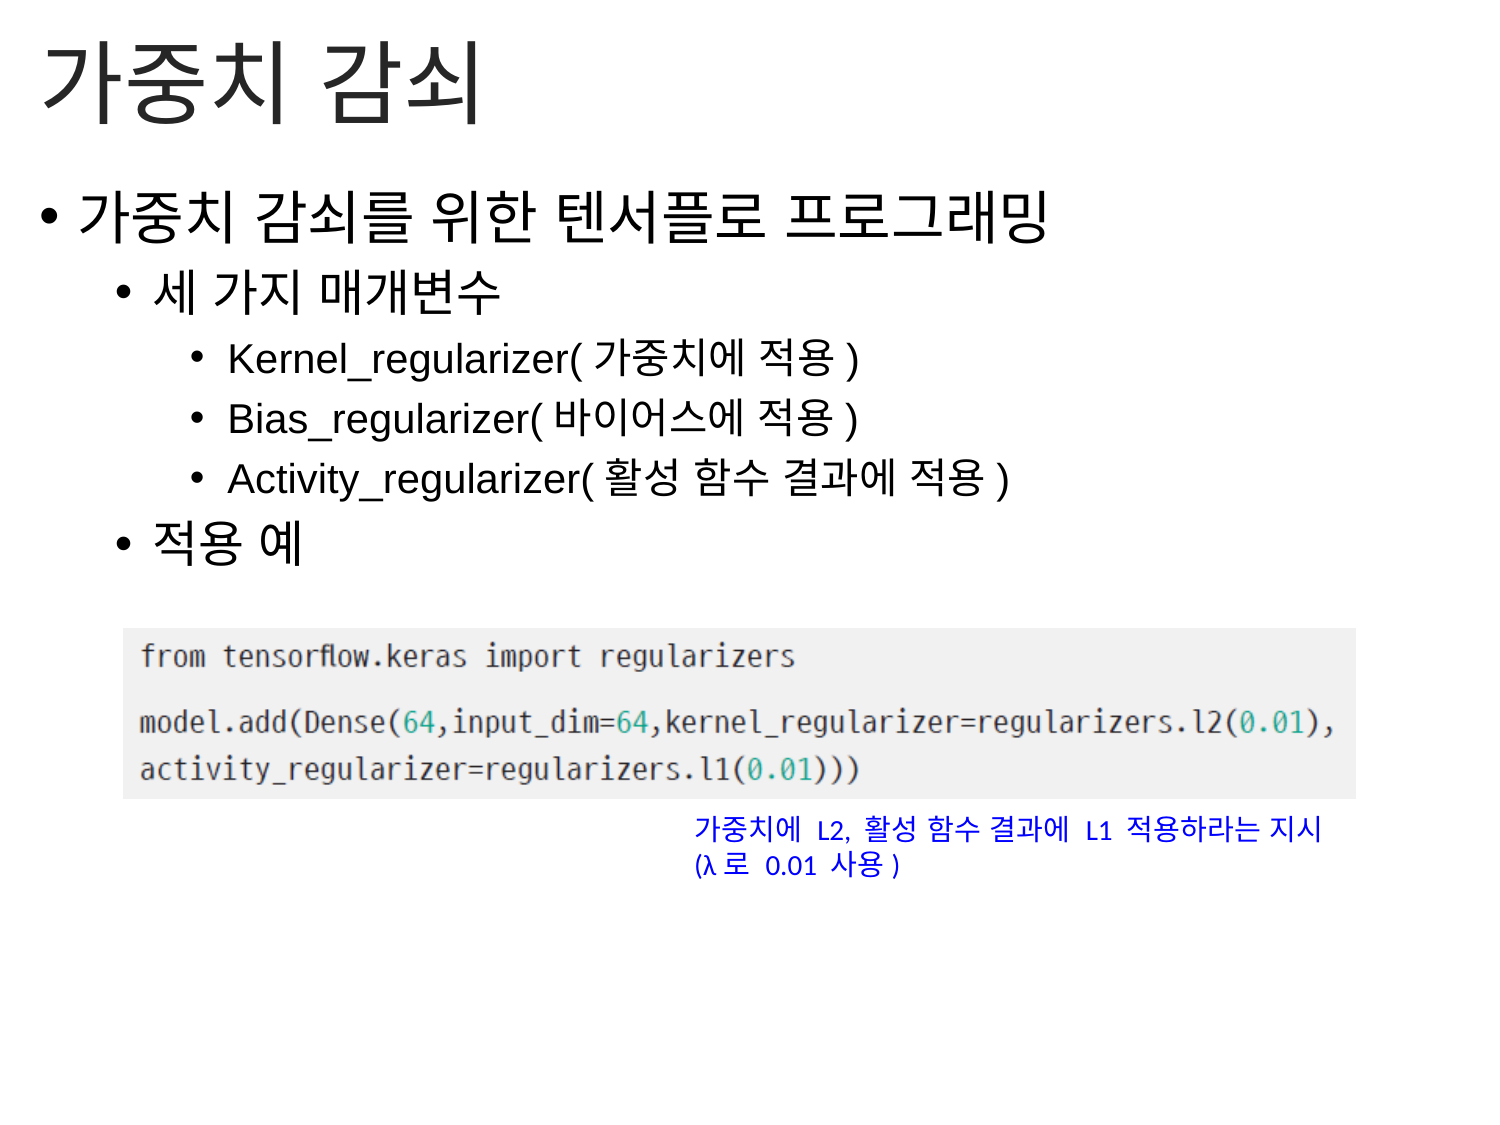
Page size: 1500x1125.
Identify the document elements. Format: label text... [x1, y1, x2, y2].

title 가중치 감쇠 [24, 17, 1477, 159]
list 가중치 감쇠를 위한 텐서플로 프로그래밍 세 가지 매개변수 Kernel_regularizer(가중치에 적용) Bias_regularizer(바이어스에 적용) Activity_regularizer(활성 함수 결과에 적용) 적용 예 [24, 173, 1477, 1040]
text_box 가중치에 L2, 활성 함수 결과에 L1 적용하라는 지시 (λ로 0.01 사용) [679, 800, 1375, 893]
picture [123, 628, 1356, 799]
